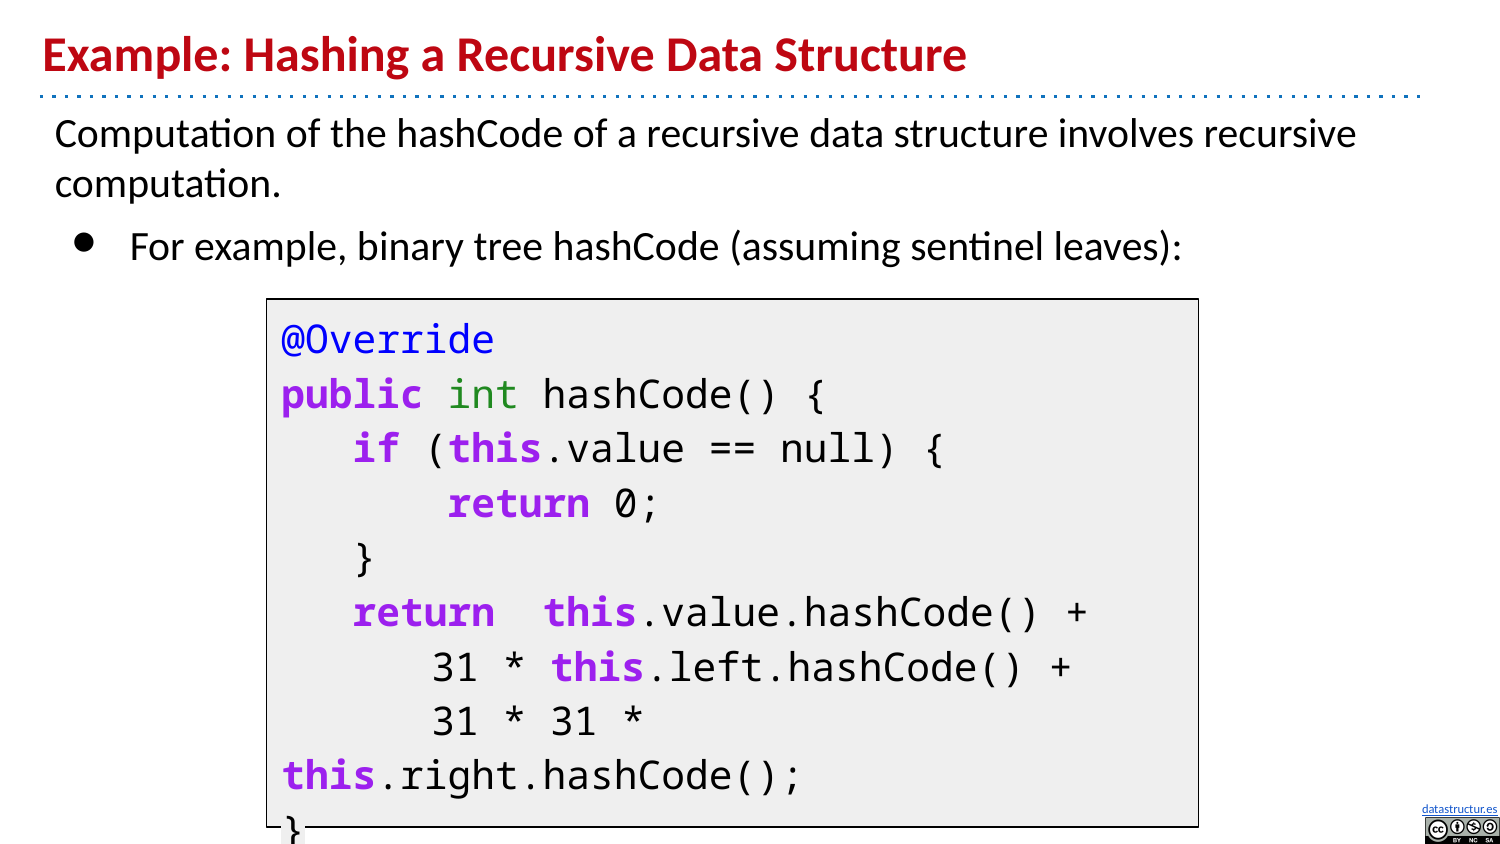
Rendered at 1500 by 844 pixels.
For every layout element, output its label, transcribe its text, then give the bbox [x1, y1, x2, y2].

picture [1425, 817, 1500, 844]
list Computation of the hashCode of a recursive data structure involves recursive computation. For example, binary tree hashCode (assuming sentinel leaves): [39, 91, 1425, 773]
title Example: Hashing a Recursive Data Structure [27, 15, 1378, 97]
text_box @Override public int hashCode() { if (this.value == null) { return 0; } return this.value.hashCode() + 31 * this.left.hashCode() + 31 * 31 * this.right.hashCode(); } [266, 298, 1199, 828]
